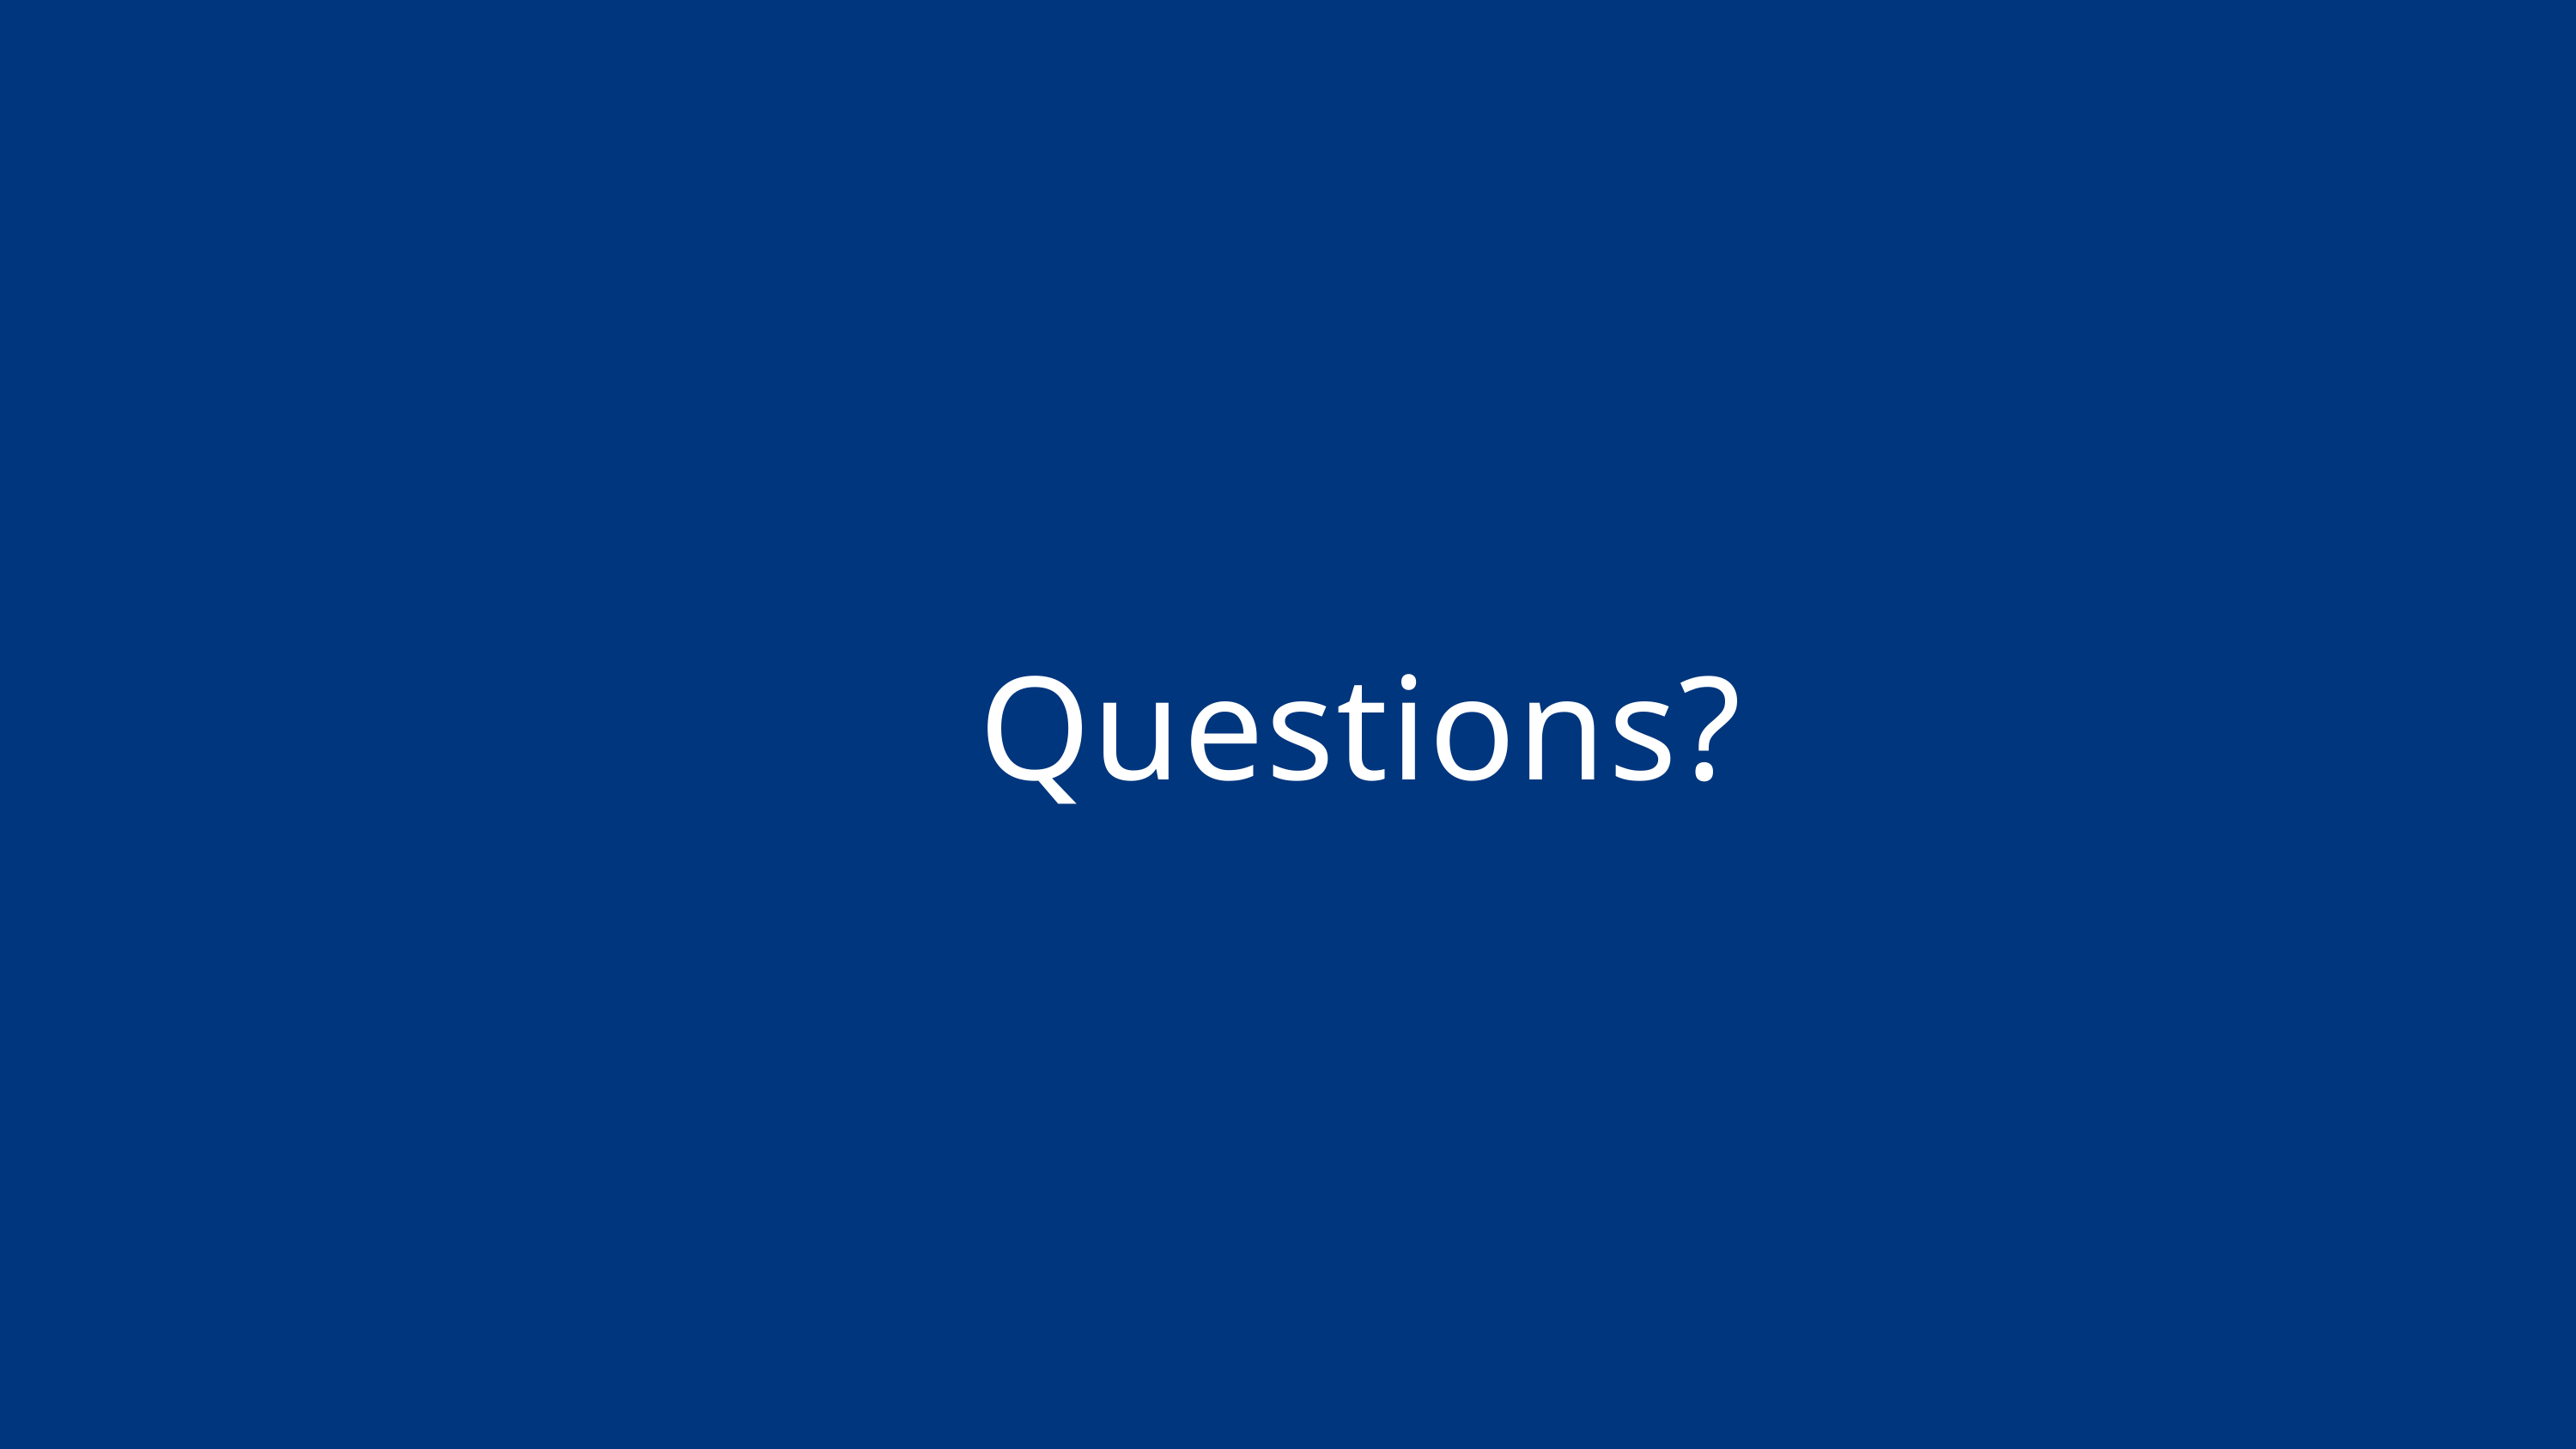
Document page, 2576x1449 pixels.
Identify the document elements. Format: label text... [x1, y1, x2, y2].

text_box Questions? [641, 637, 2081, 809]
